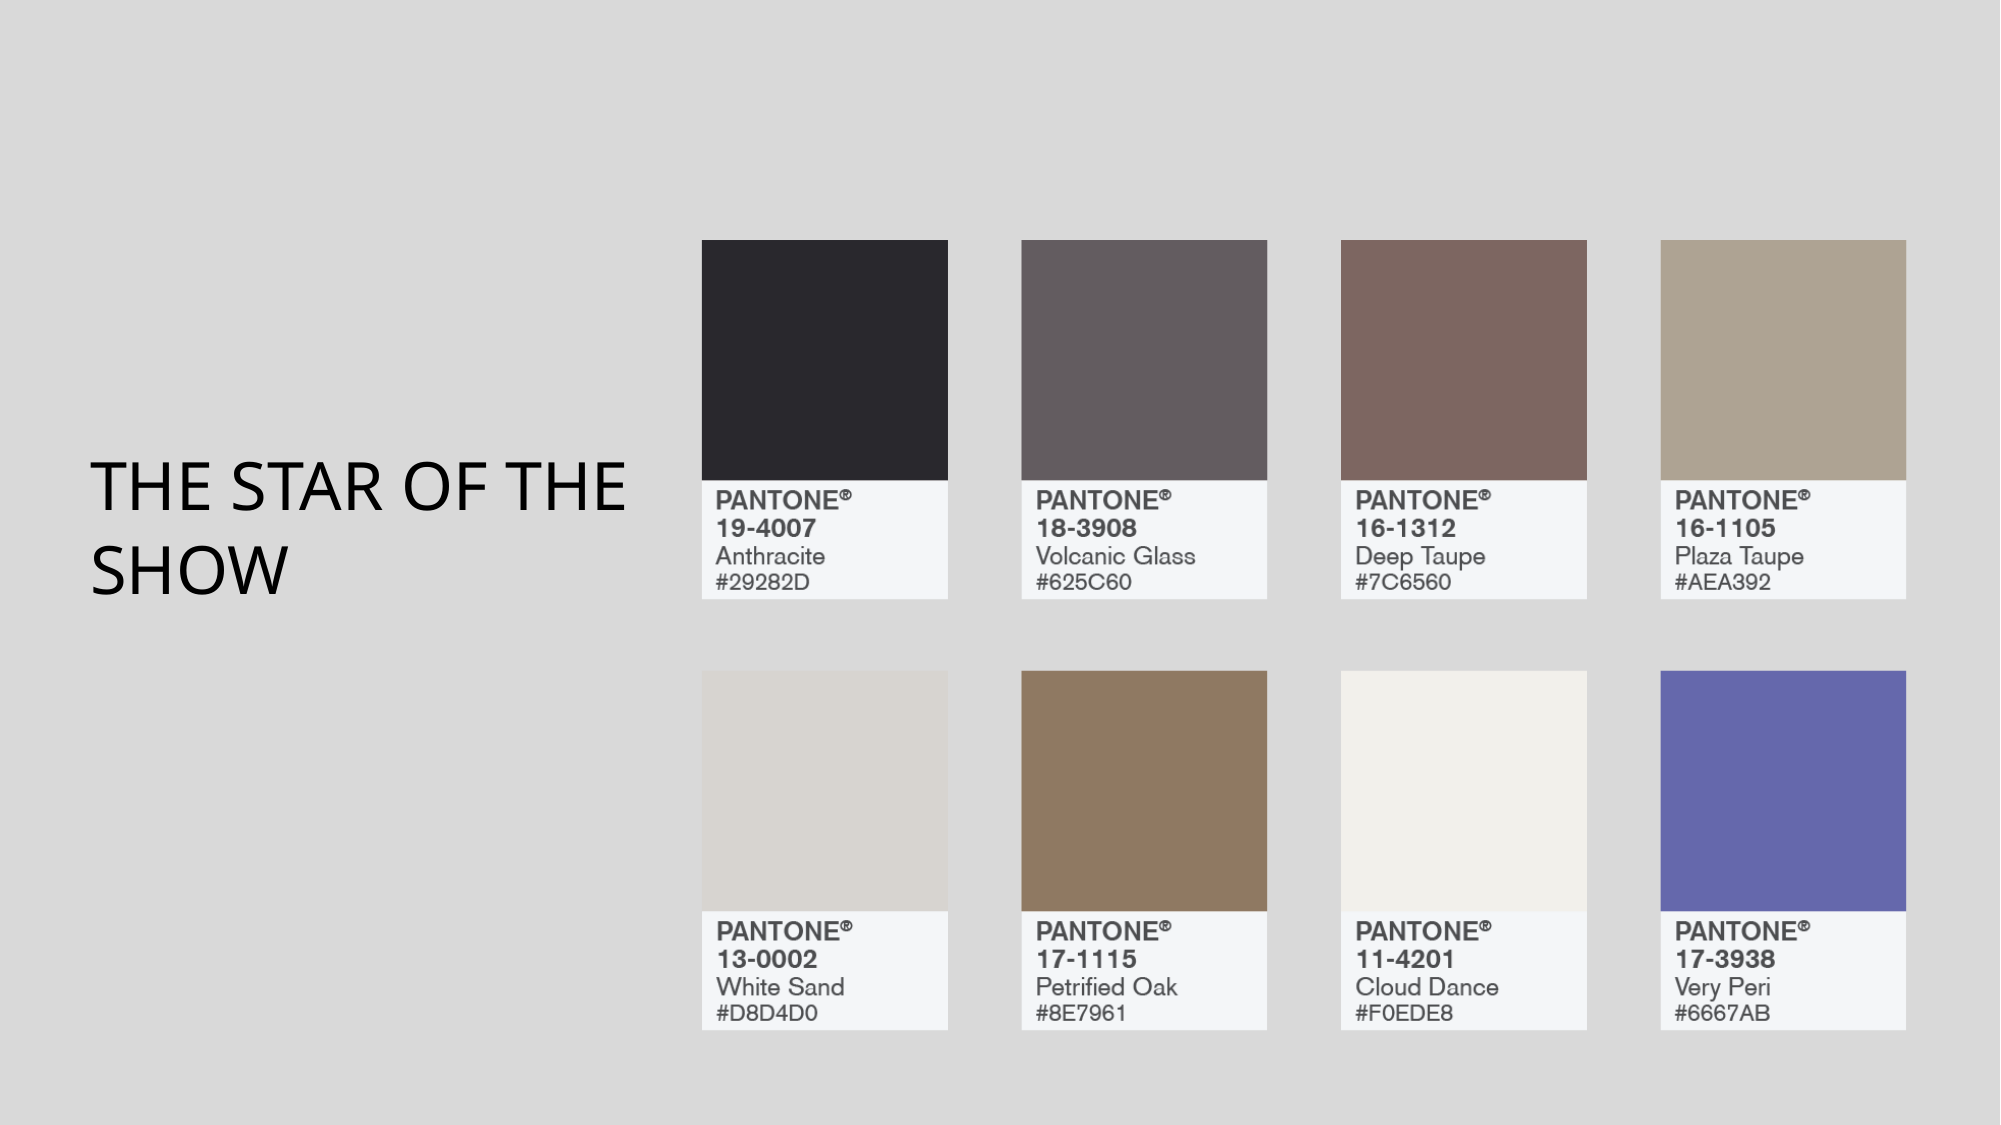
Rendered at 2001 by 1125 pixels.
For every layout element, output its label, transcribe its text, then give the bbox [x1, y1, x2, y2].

picture [701, 670, 948, 1031]
title THE STAR OF THE SHOW [75, 421, 669, 615]
picture [701, 239, 948, 600]
picture [1660, 239, 1907, 600]
picture [1340, 670, 1587, 1031]
picture [1340, 239, 1587, 600]
picture [1660, 670, 1907, 1031]
picture [1021, 239, 1268, 600]
picture [1021, 670, 1268, 1031]
